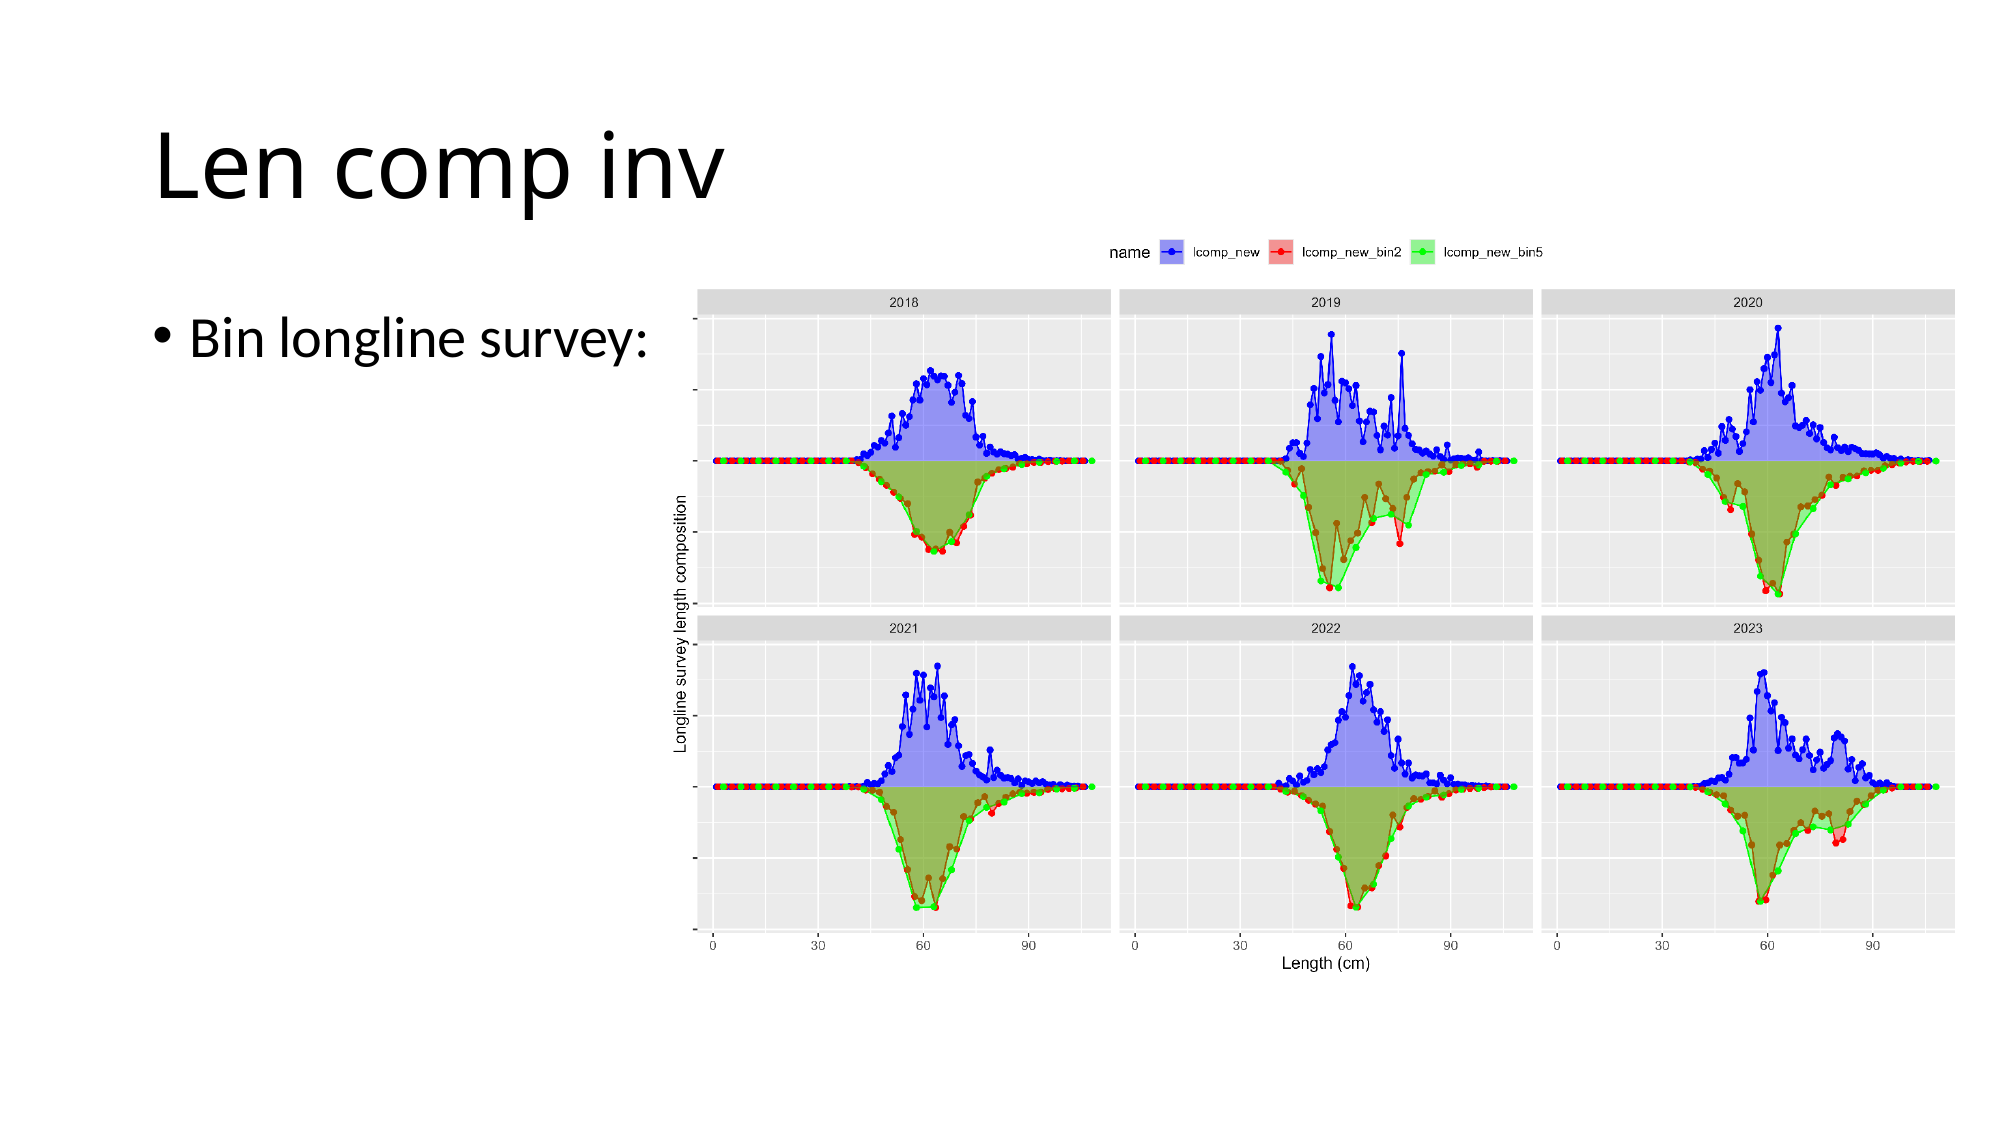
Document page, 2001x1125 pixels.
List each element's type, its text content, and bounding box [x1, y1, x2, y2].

list Bin longline survey: [137, 299, 1863, 1014]
picture [665, 222, 1963, 980]
title Len comp inv [137, 59, 1863, 278]
